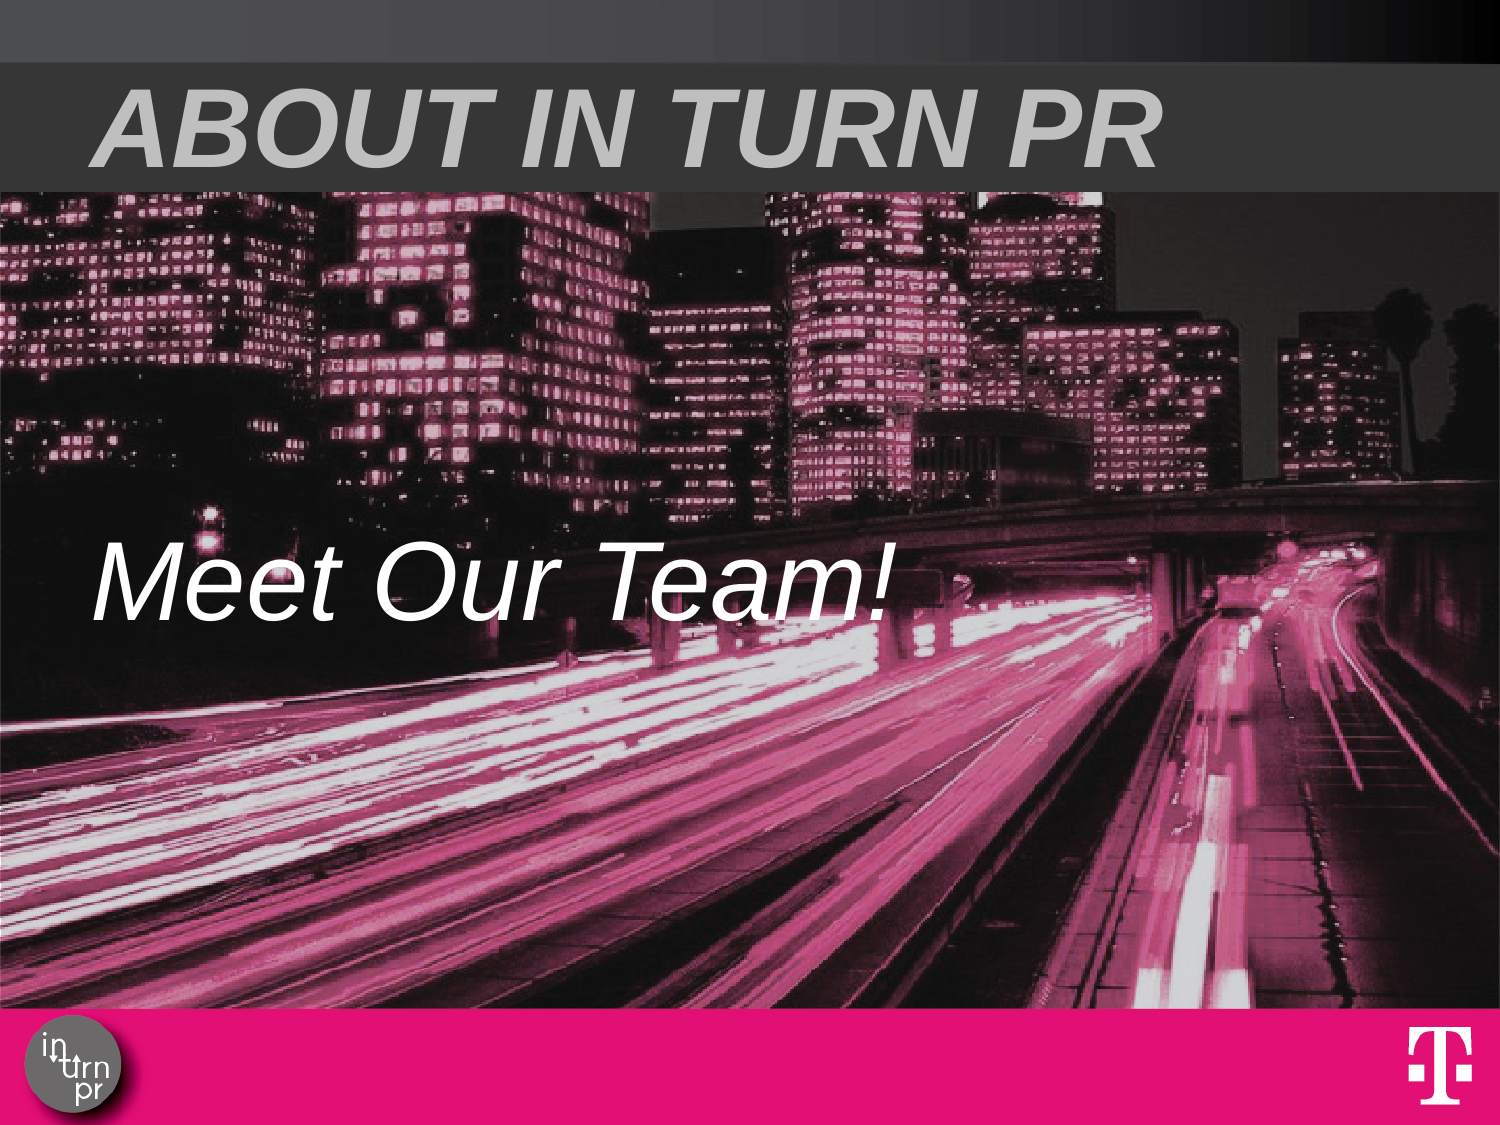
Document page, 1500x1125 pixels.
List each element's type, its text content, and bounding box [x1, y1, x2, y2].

list Meet Our Team! [75, 500, 1425, 1027]
picture [0, 0, 1500, 1125]
title ABOUT IN TURN PR [75, 28, 1425, 217]
